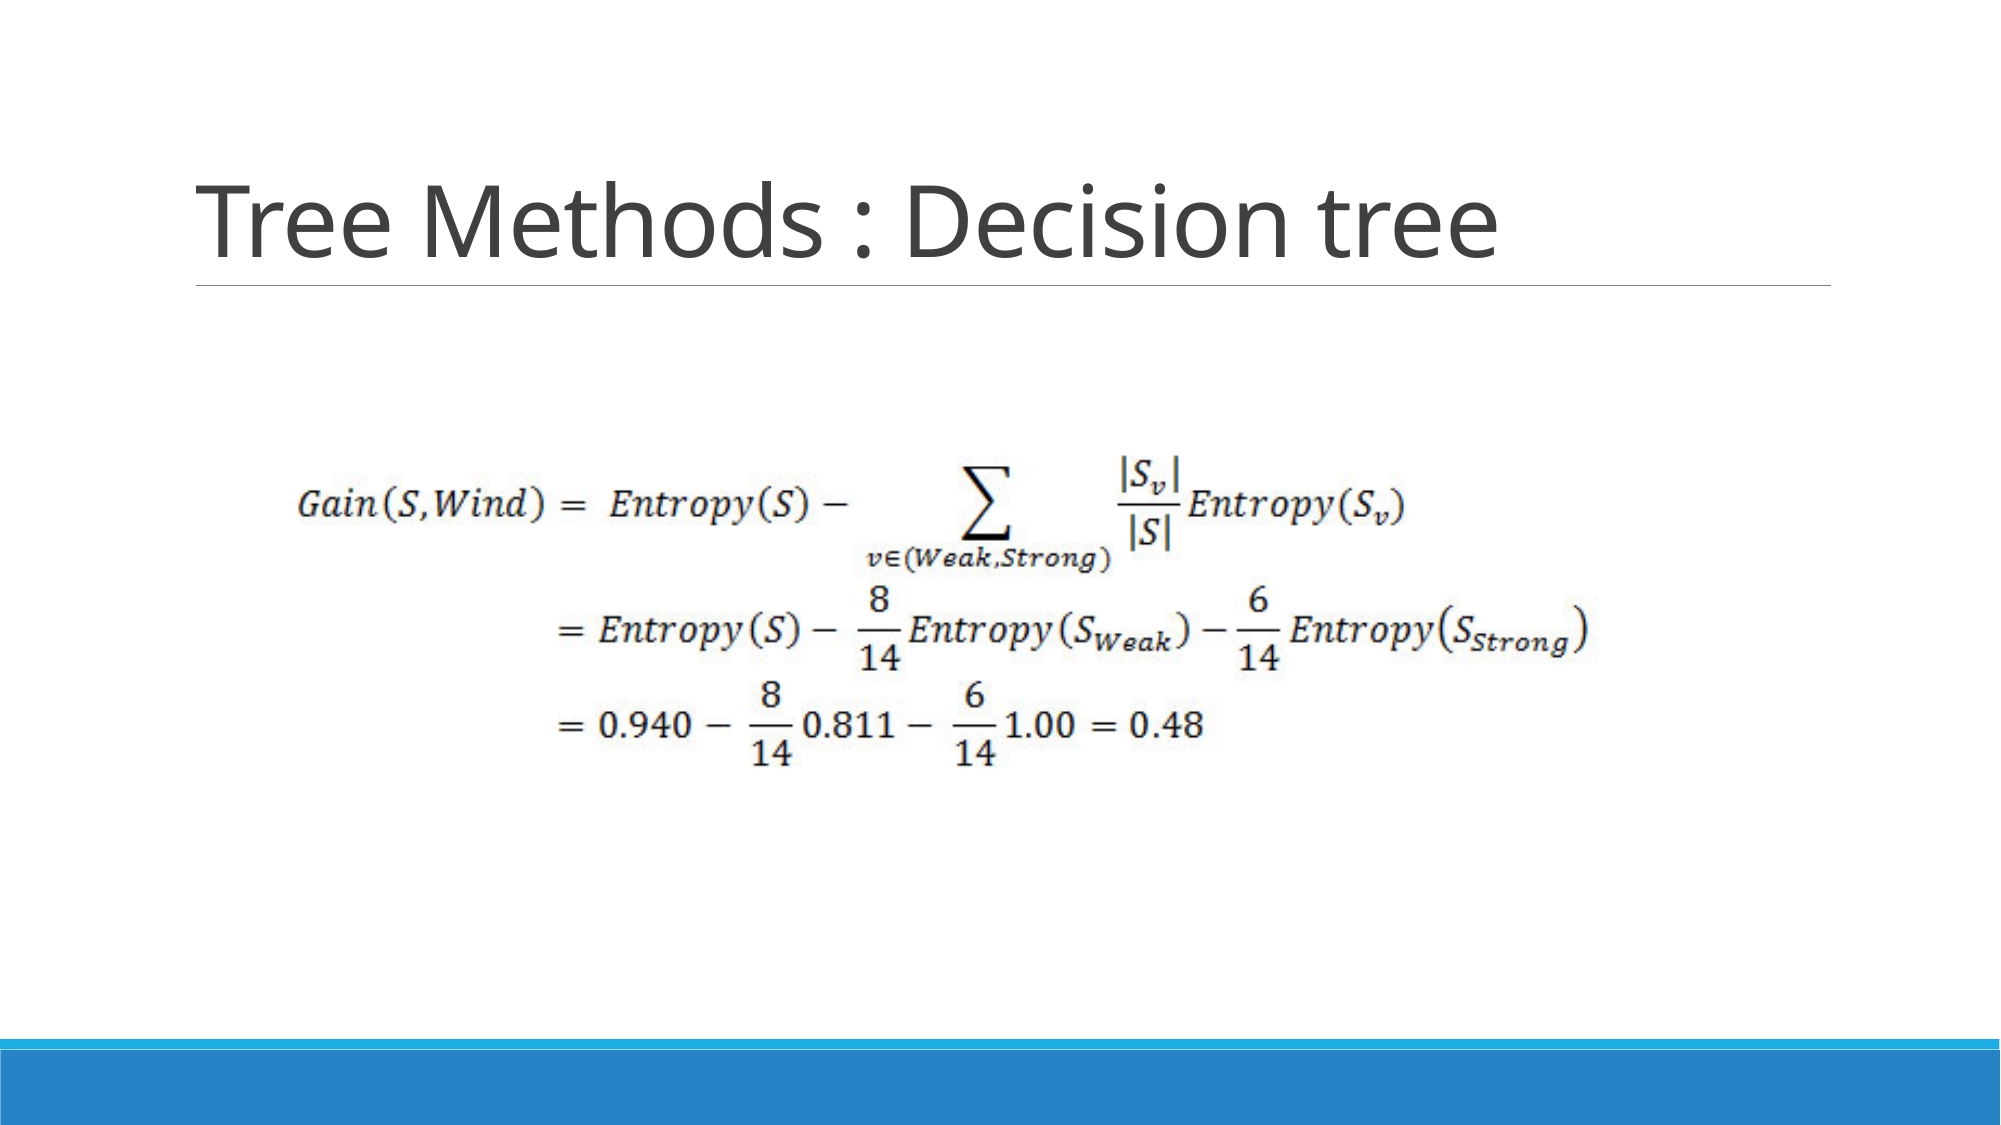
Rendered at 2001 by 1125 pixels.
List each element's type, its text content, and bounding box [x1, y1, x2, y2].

title Tree Methods : Decision tree [180, 47, 1830, 285]
picture [229, 438, 1625, 789]
